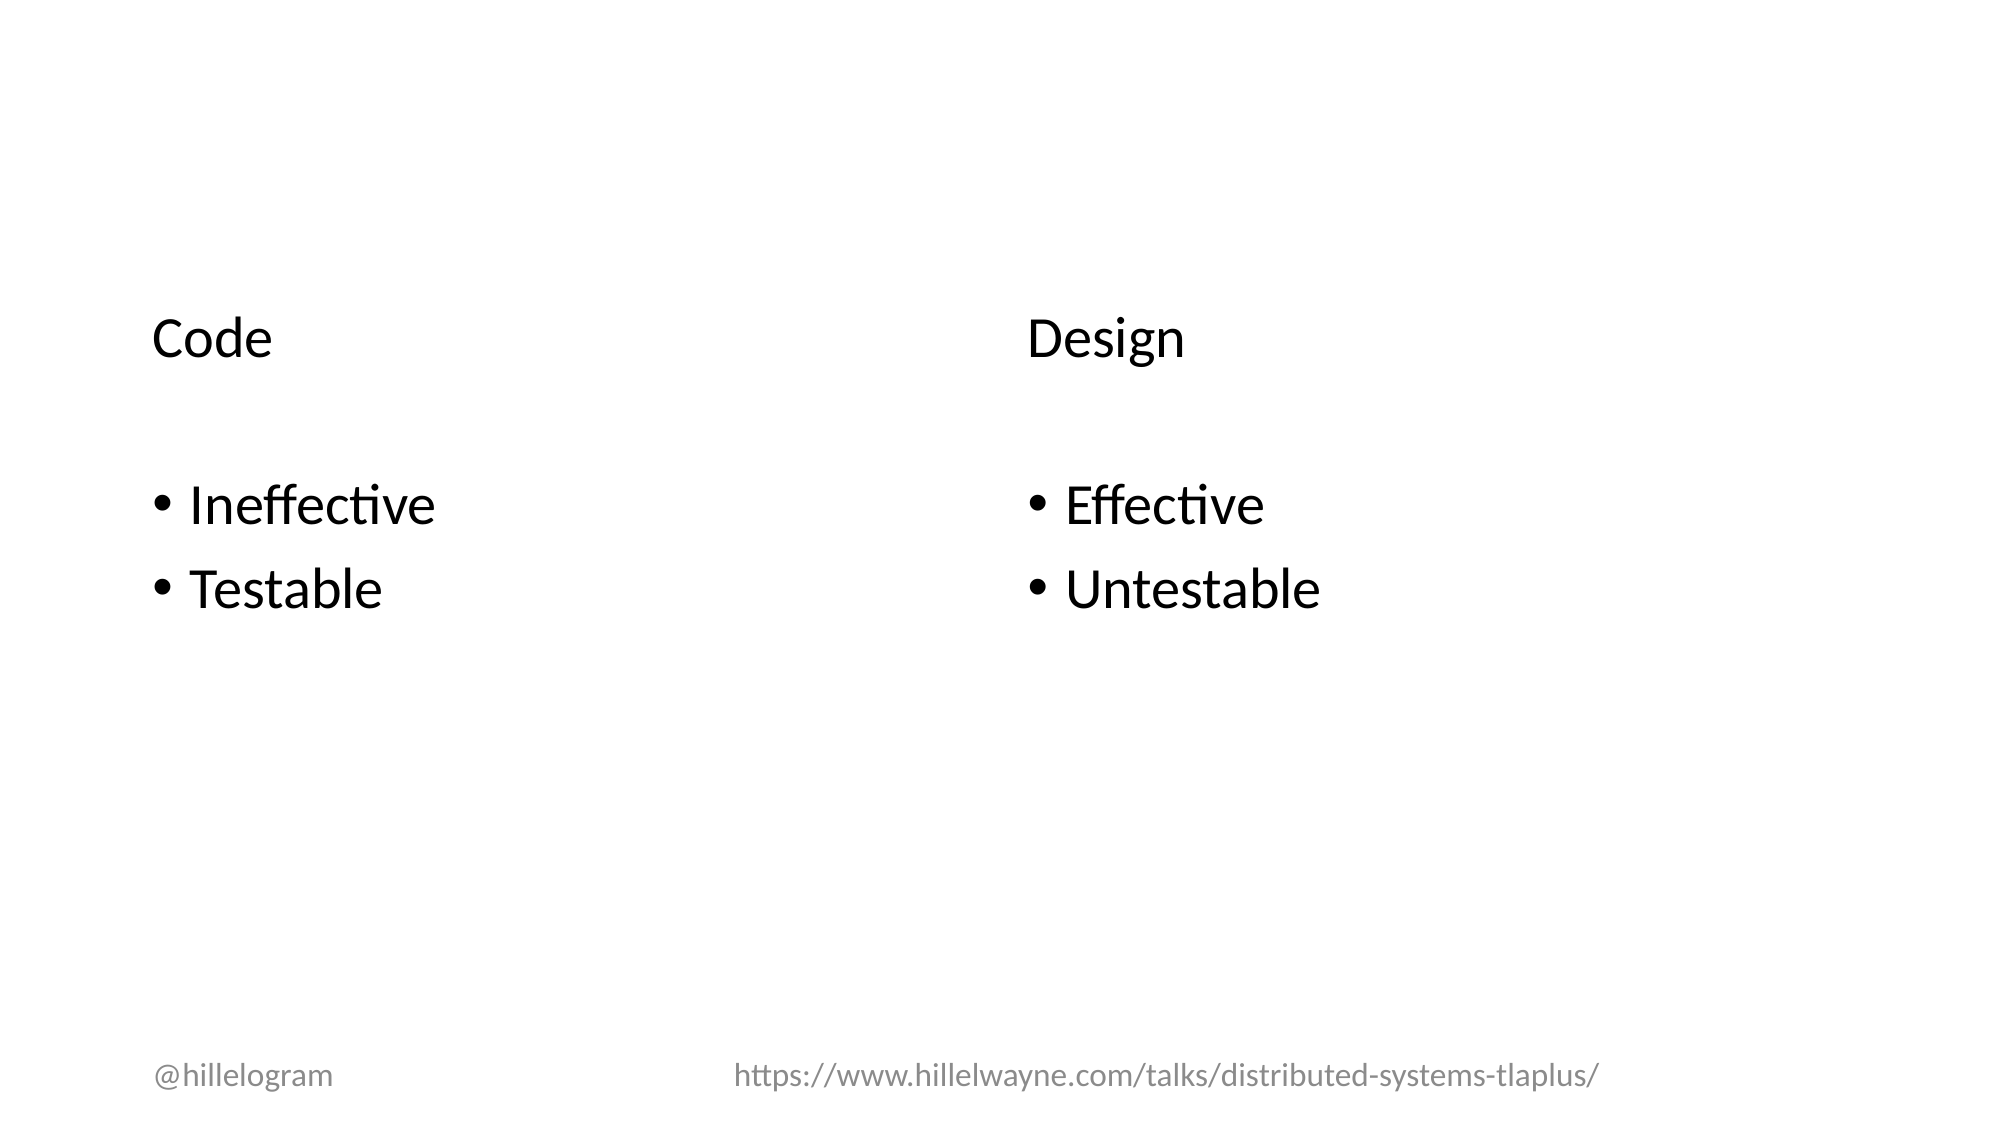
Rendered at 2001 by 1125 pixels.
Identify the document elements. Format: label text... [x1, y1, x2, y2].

list Code Ineffective Testable [137, 299, 988, 1014]
list Design Effective Untestable [1012, 299, 1863, 1014]
slide_number @hillelogram [137, 1042, 588, 1103]
footer https://www.hillelwayne.com/talks/distributed-systems-tlaplus/ [662, 1042, 1672, 1103]
